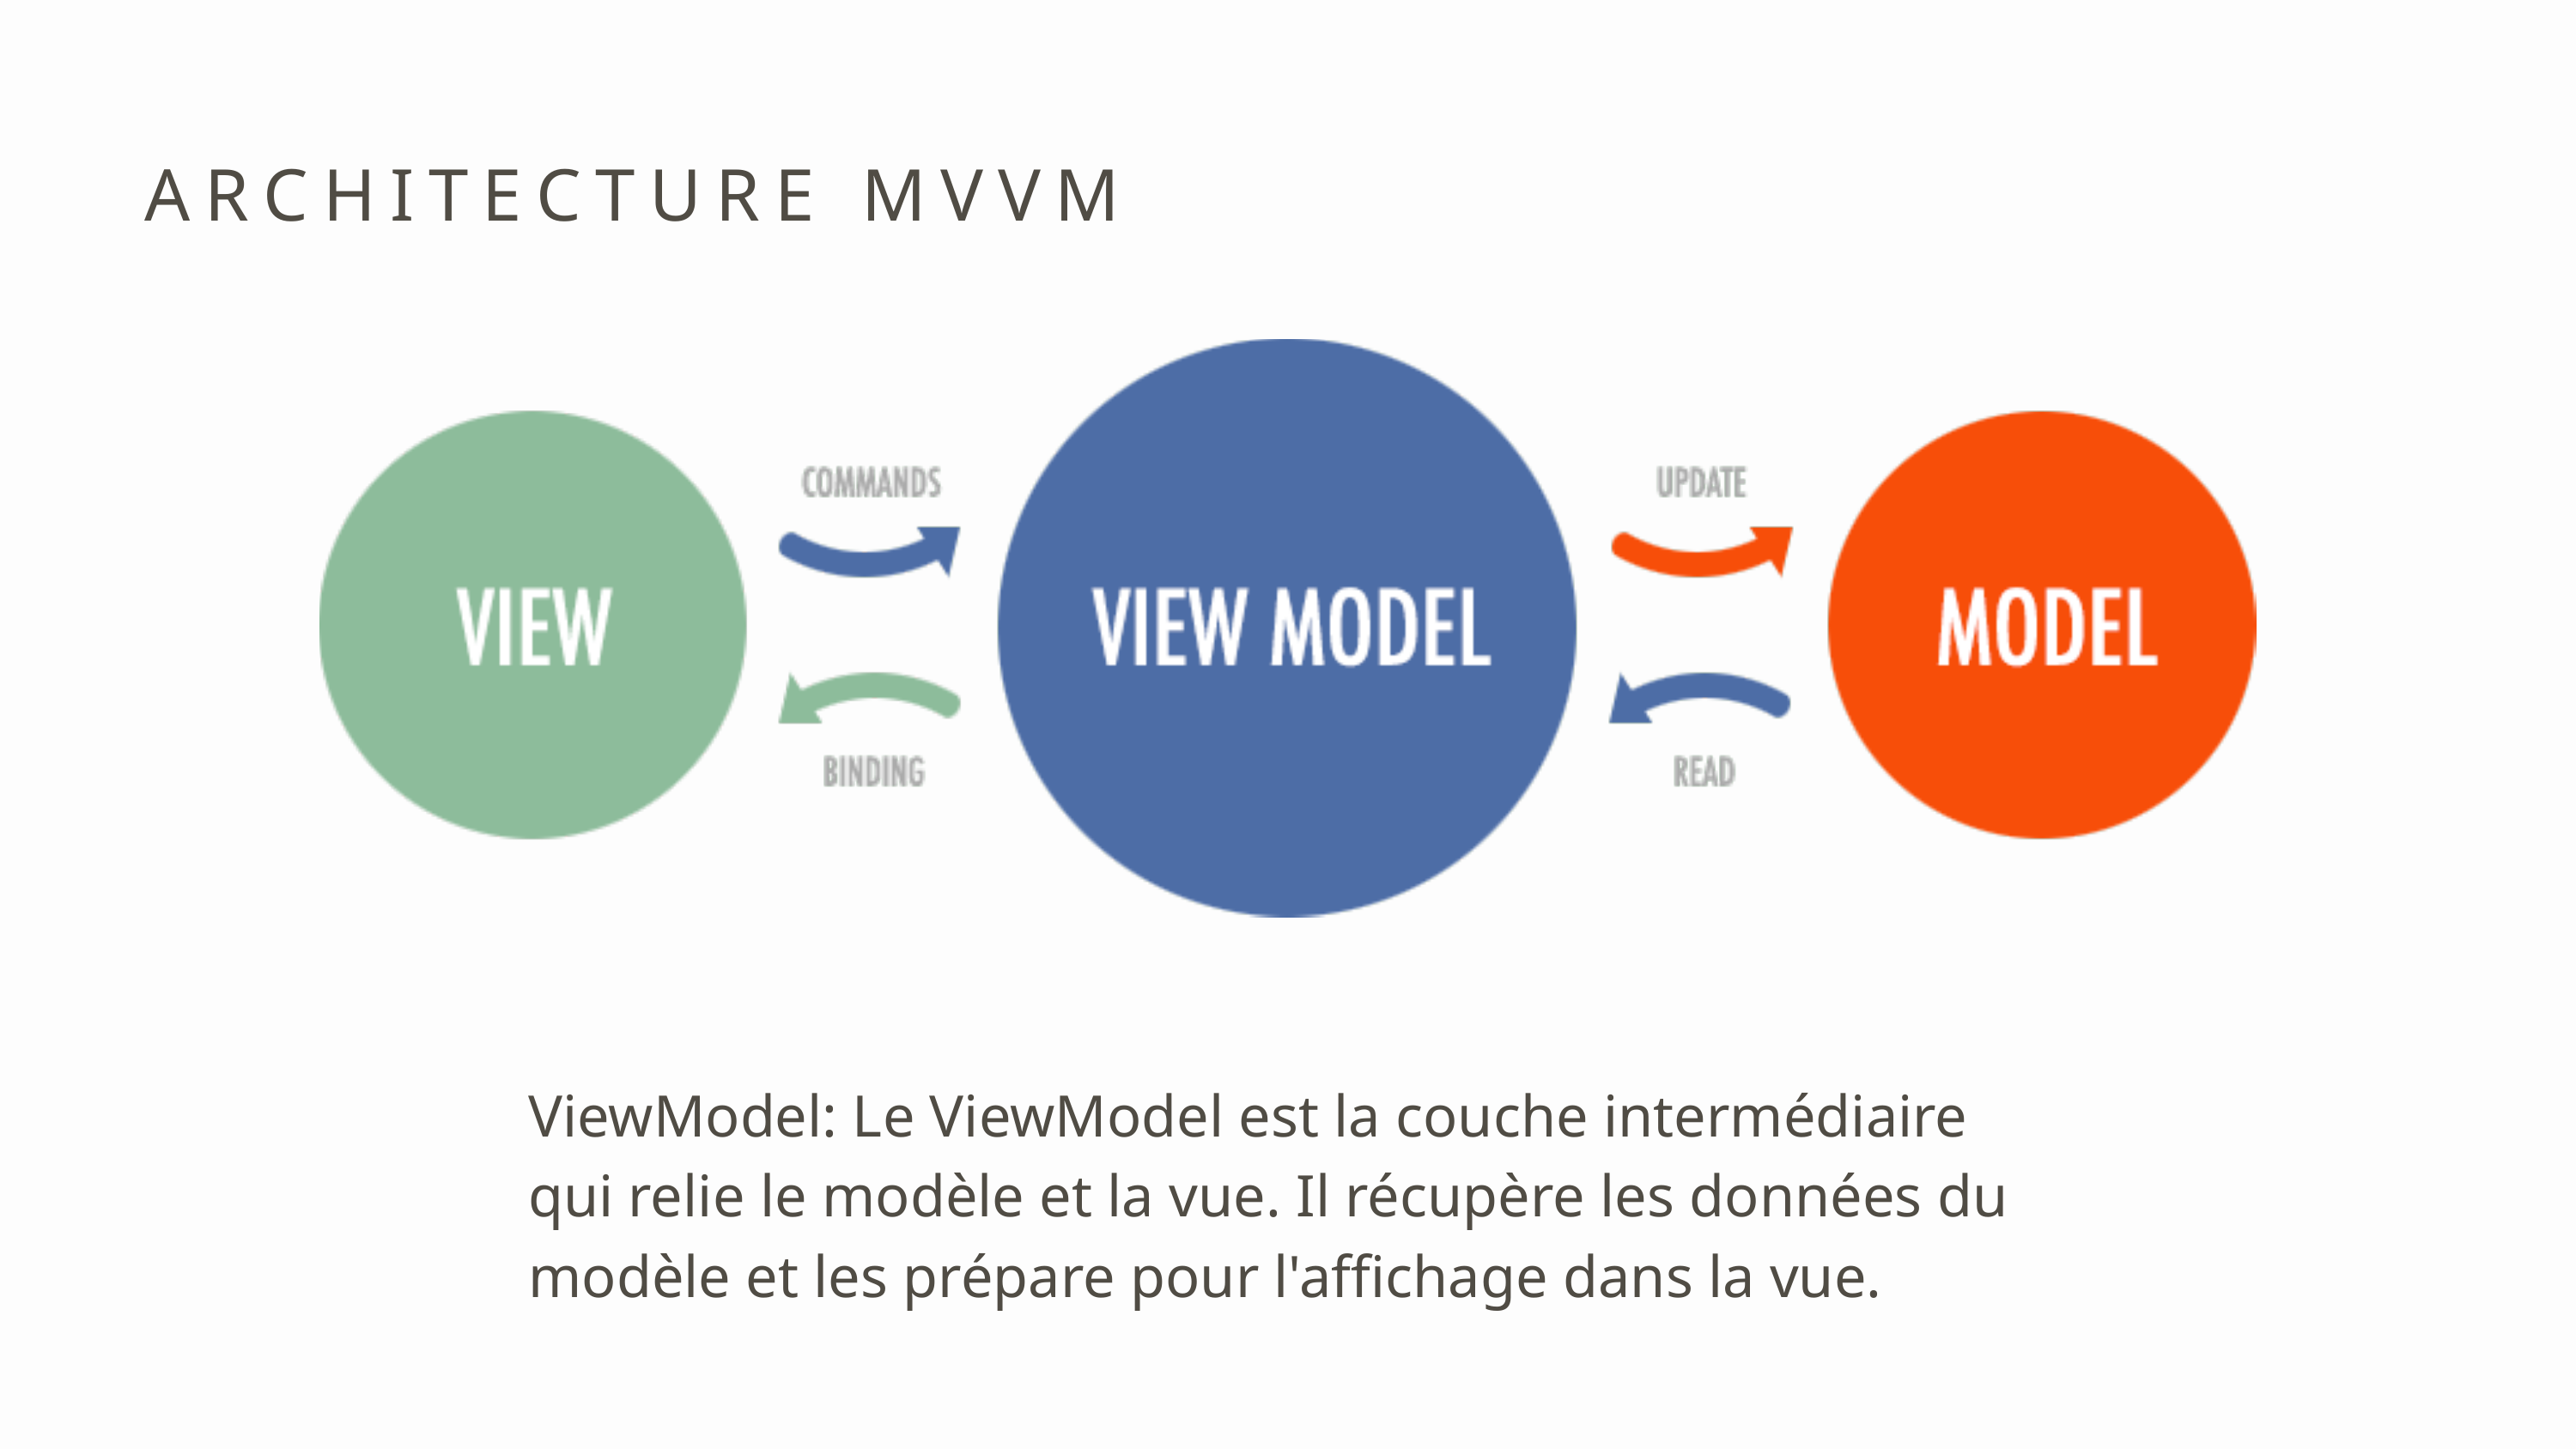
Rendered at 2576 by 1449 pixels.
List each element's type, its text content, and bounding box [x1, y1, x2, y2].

picture [319, 338, 2257, 918]
text_box ViewModel: Le ViewModel est la couche intermédiaire qui relie le modèle et la vue. Il récupère les données du modèle et les prépare pour l'affichage dans la vue. [528, 1068, 2048, 1309]
text_box ARCHITECTURE MVVM [144, 135, 1978, 236]
